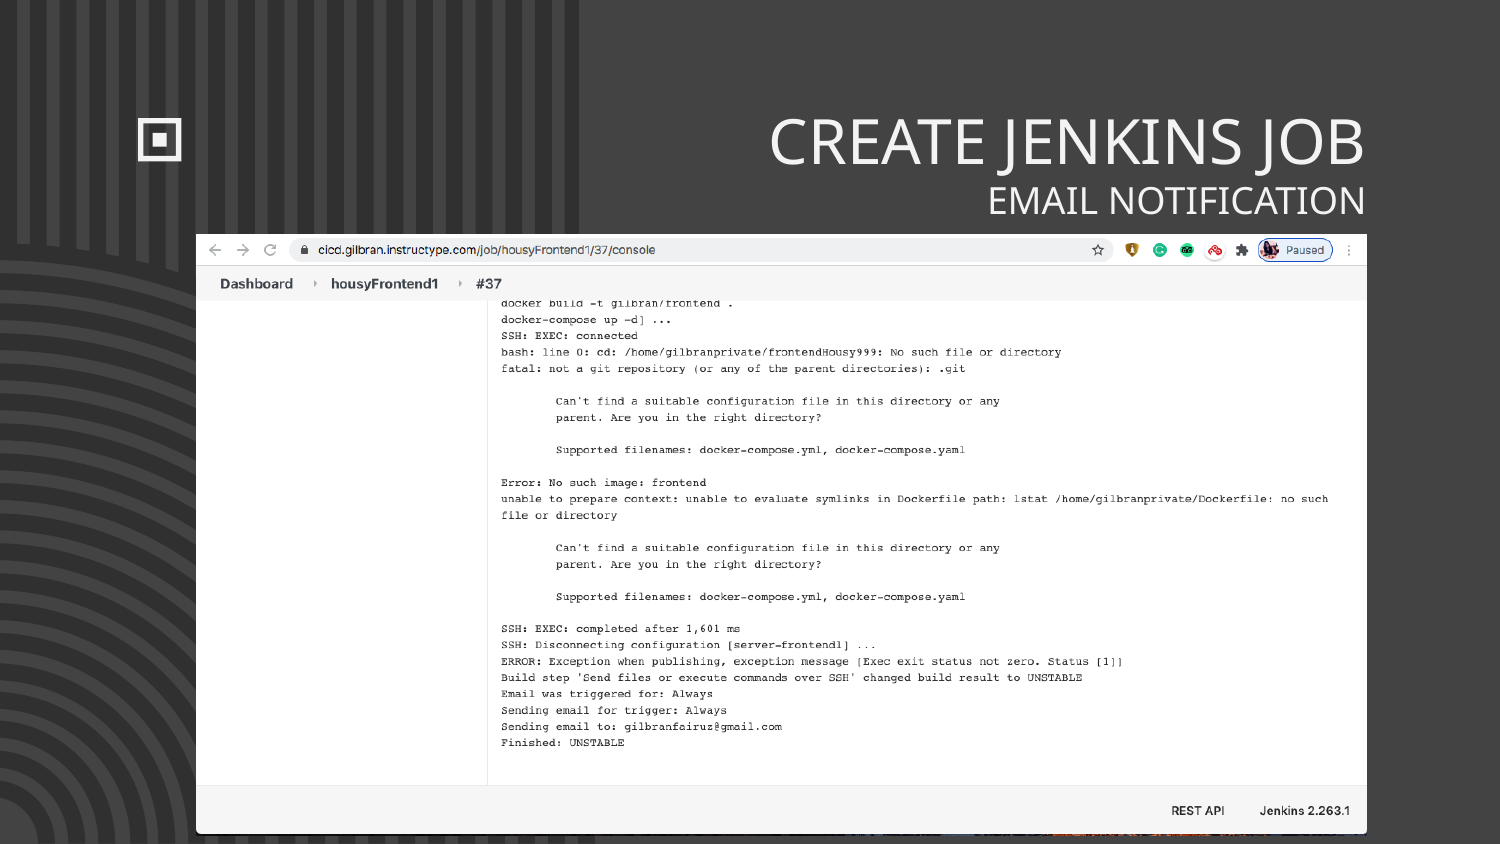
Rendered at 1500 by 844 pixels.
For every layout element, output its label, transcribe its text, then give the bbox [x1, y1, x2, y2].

picture [196, 234, 1367, 837]
title CREATE JENKINS JOB EMAIL NOTIFICATION [118, 87, 1382, 240]
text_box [137, 117, 182, 162]
